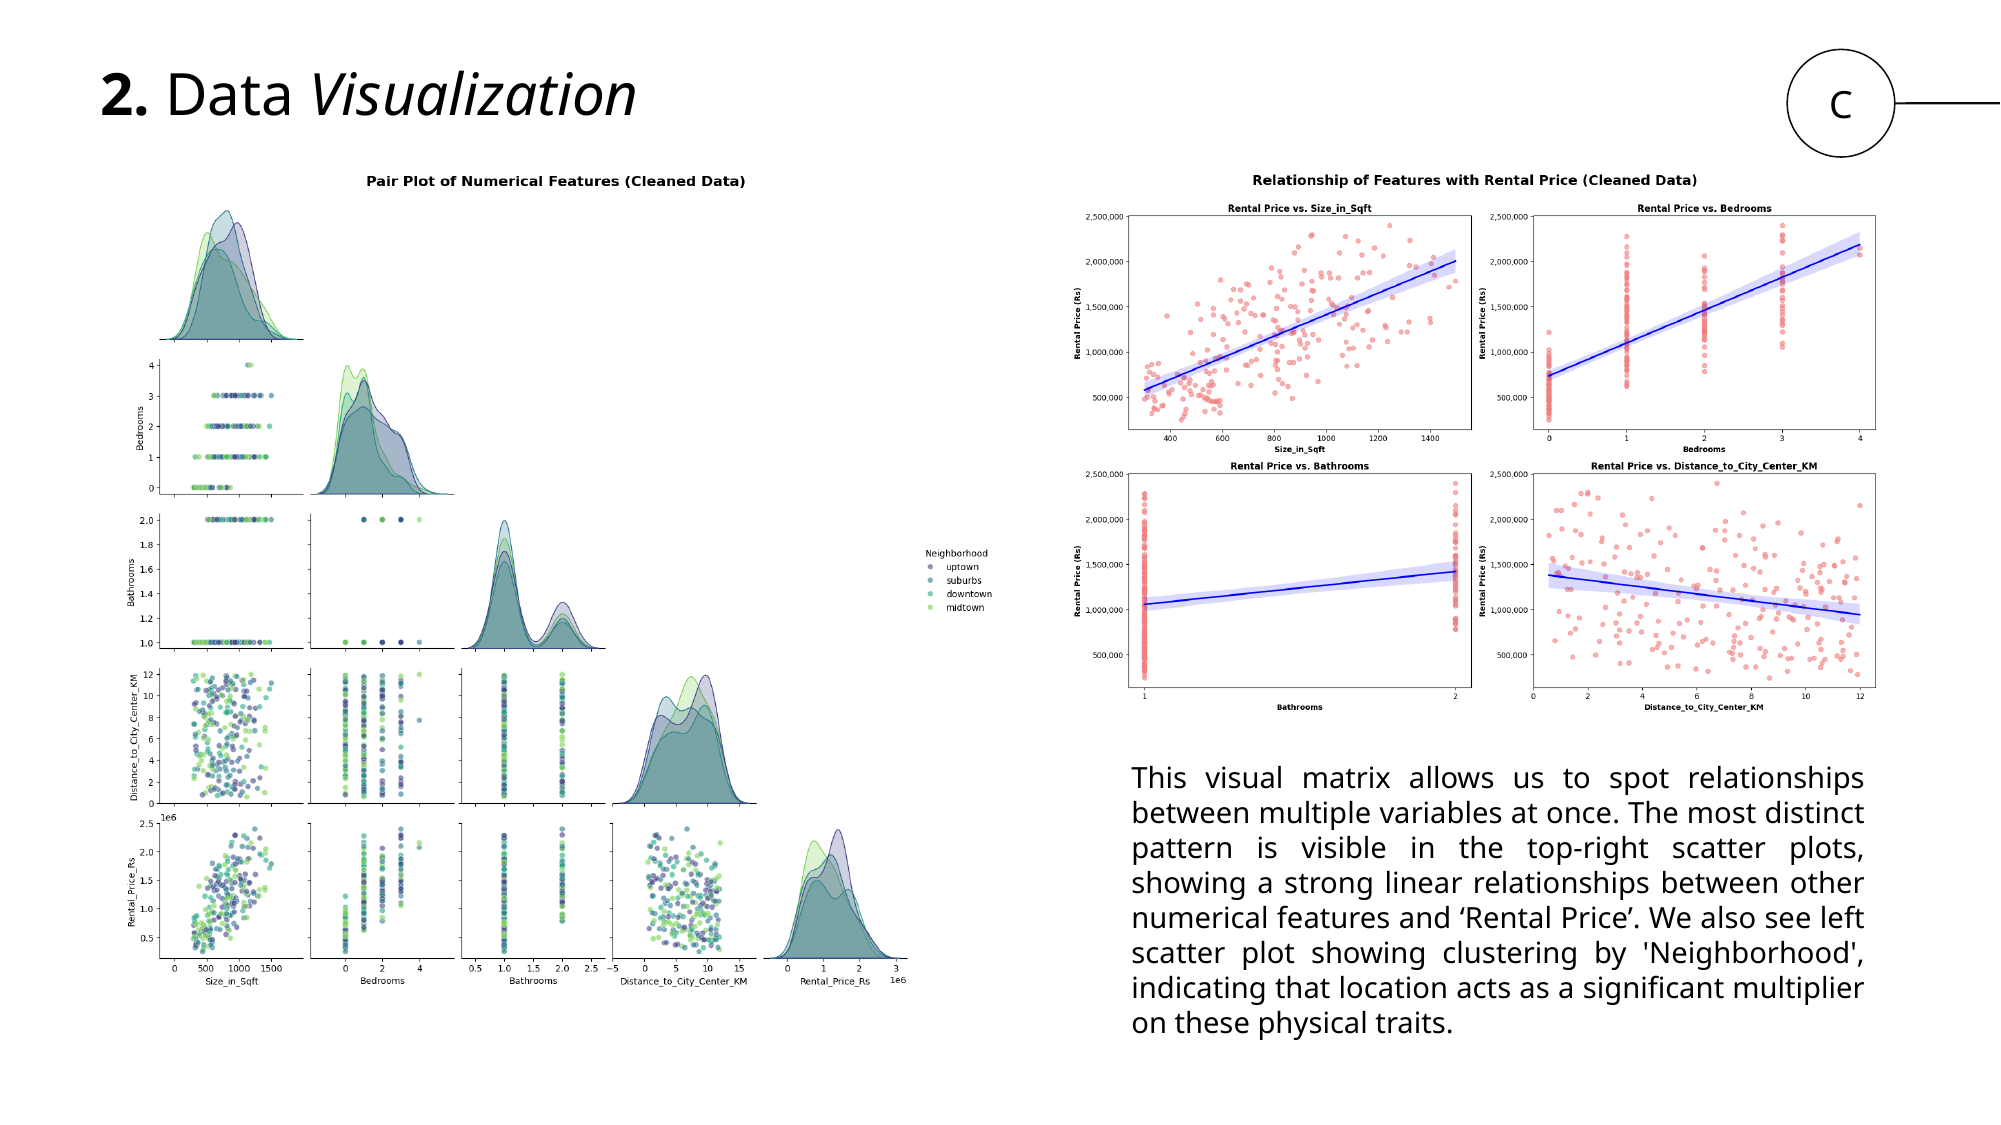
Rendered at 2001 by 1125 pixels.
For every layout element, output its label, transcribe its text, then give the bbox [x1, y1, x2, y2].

picture [1069, 168, 1881, 717]
text_box C [1785, 47, 1897, 159]
text_box 2. Data Visualization [85, 49, 862, 135]
text_box This visual matrix allows us to spot relationships between multiple variables at once. The most distinct pattern is visible in the top-right scatter plots, showing a strong linear relationships between other numerical features and ‘Rental Price’. We also see left scatter plot showing clustering by 'Neighborhood', indicating that location acts as a significant multiplier on these physical traits. [1116, 751, 1880, 1047]
picture [119, 168, 1001, 993]
